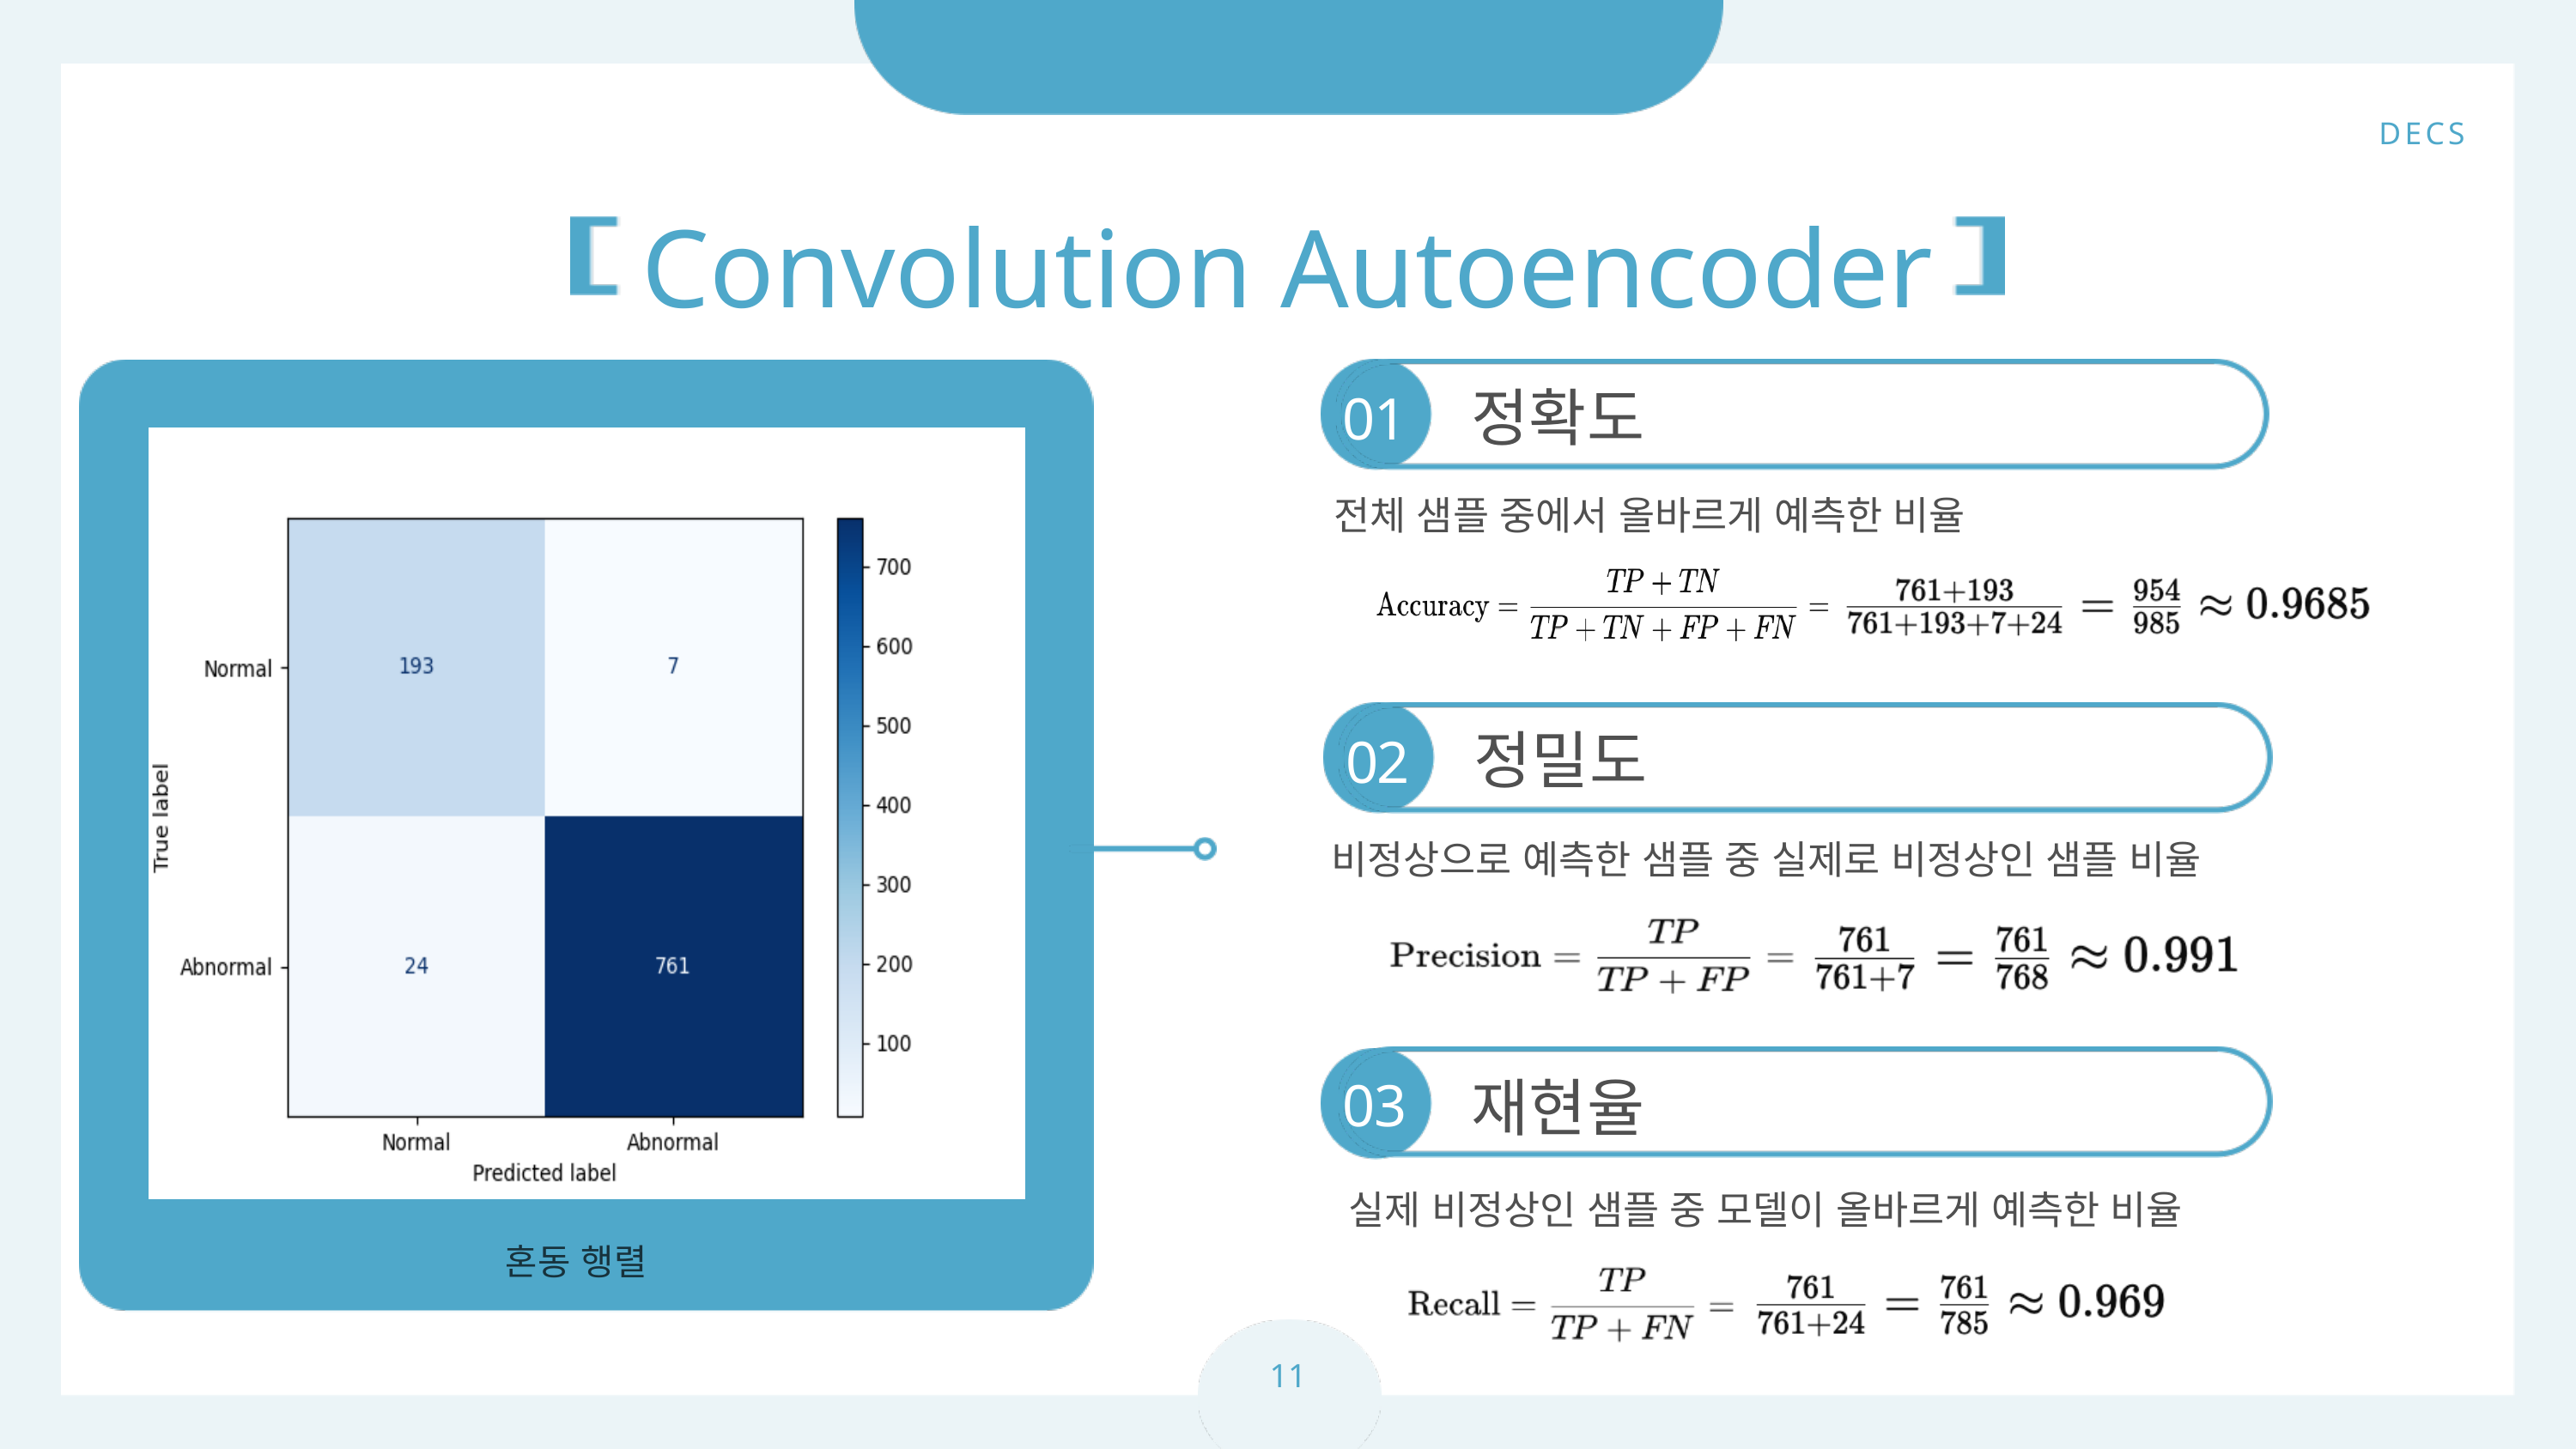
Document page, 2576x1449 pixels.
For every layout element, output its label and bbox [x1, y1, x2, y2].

text_box [79, 360, 1217, 1313]
text_box [1384, 895, 2249, 1025]
text_box [1346, 539, 2381, 674]
text_box [1321, 1046, 2394, 1244]
picture [61, 0, 2515, 1449]
text_box [1321, 359, 2270, 543]
text_box [1397, 1249, 2173, 1353]
text_box [1323, 702, 2377, 888]
